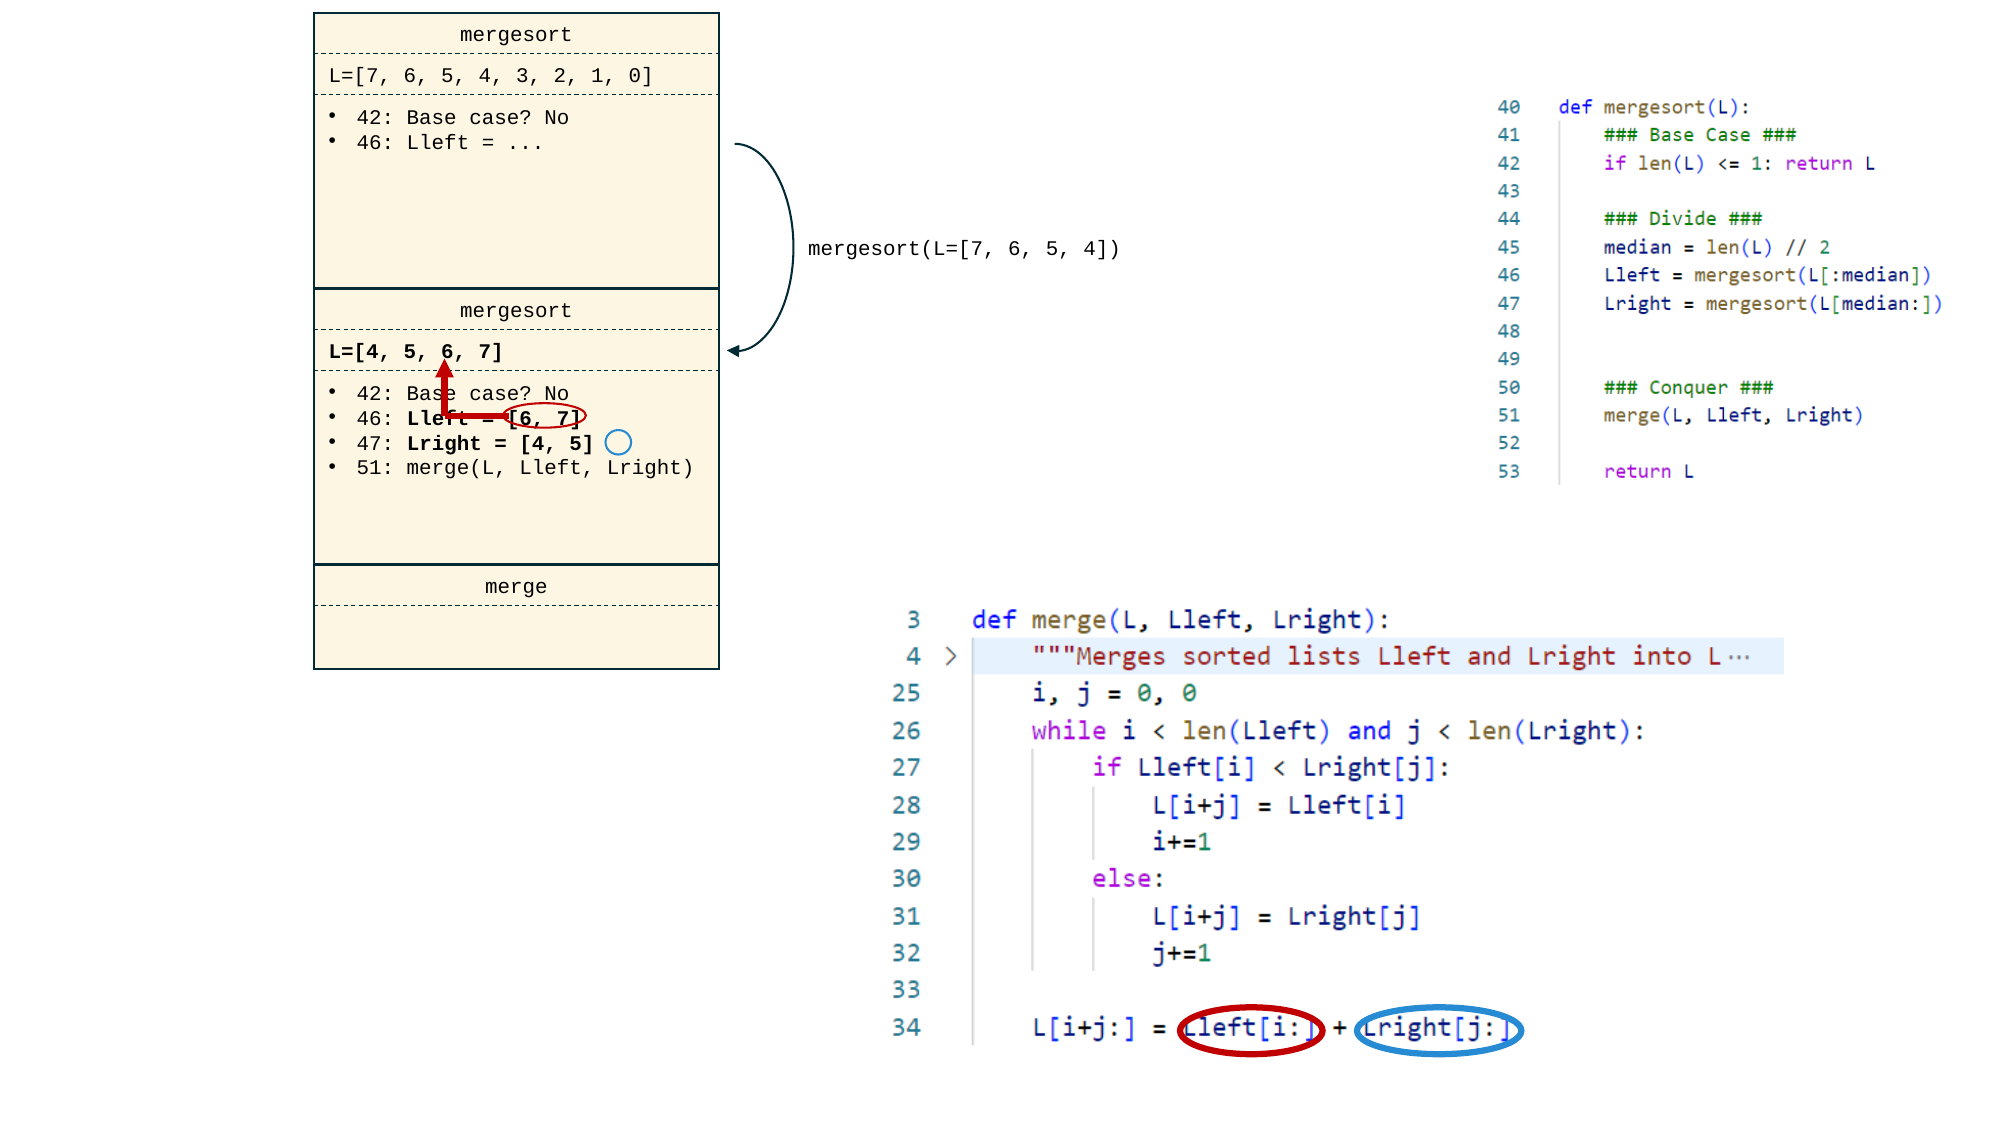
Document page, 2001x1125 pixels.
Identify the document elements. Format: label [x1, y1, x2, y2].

text_box [313, 12, 720, 670]
picture [1482, 90, 1963, 486]
picture [861, 604, 1784, 1055]
text_box [726, 143, 1148, 358]
